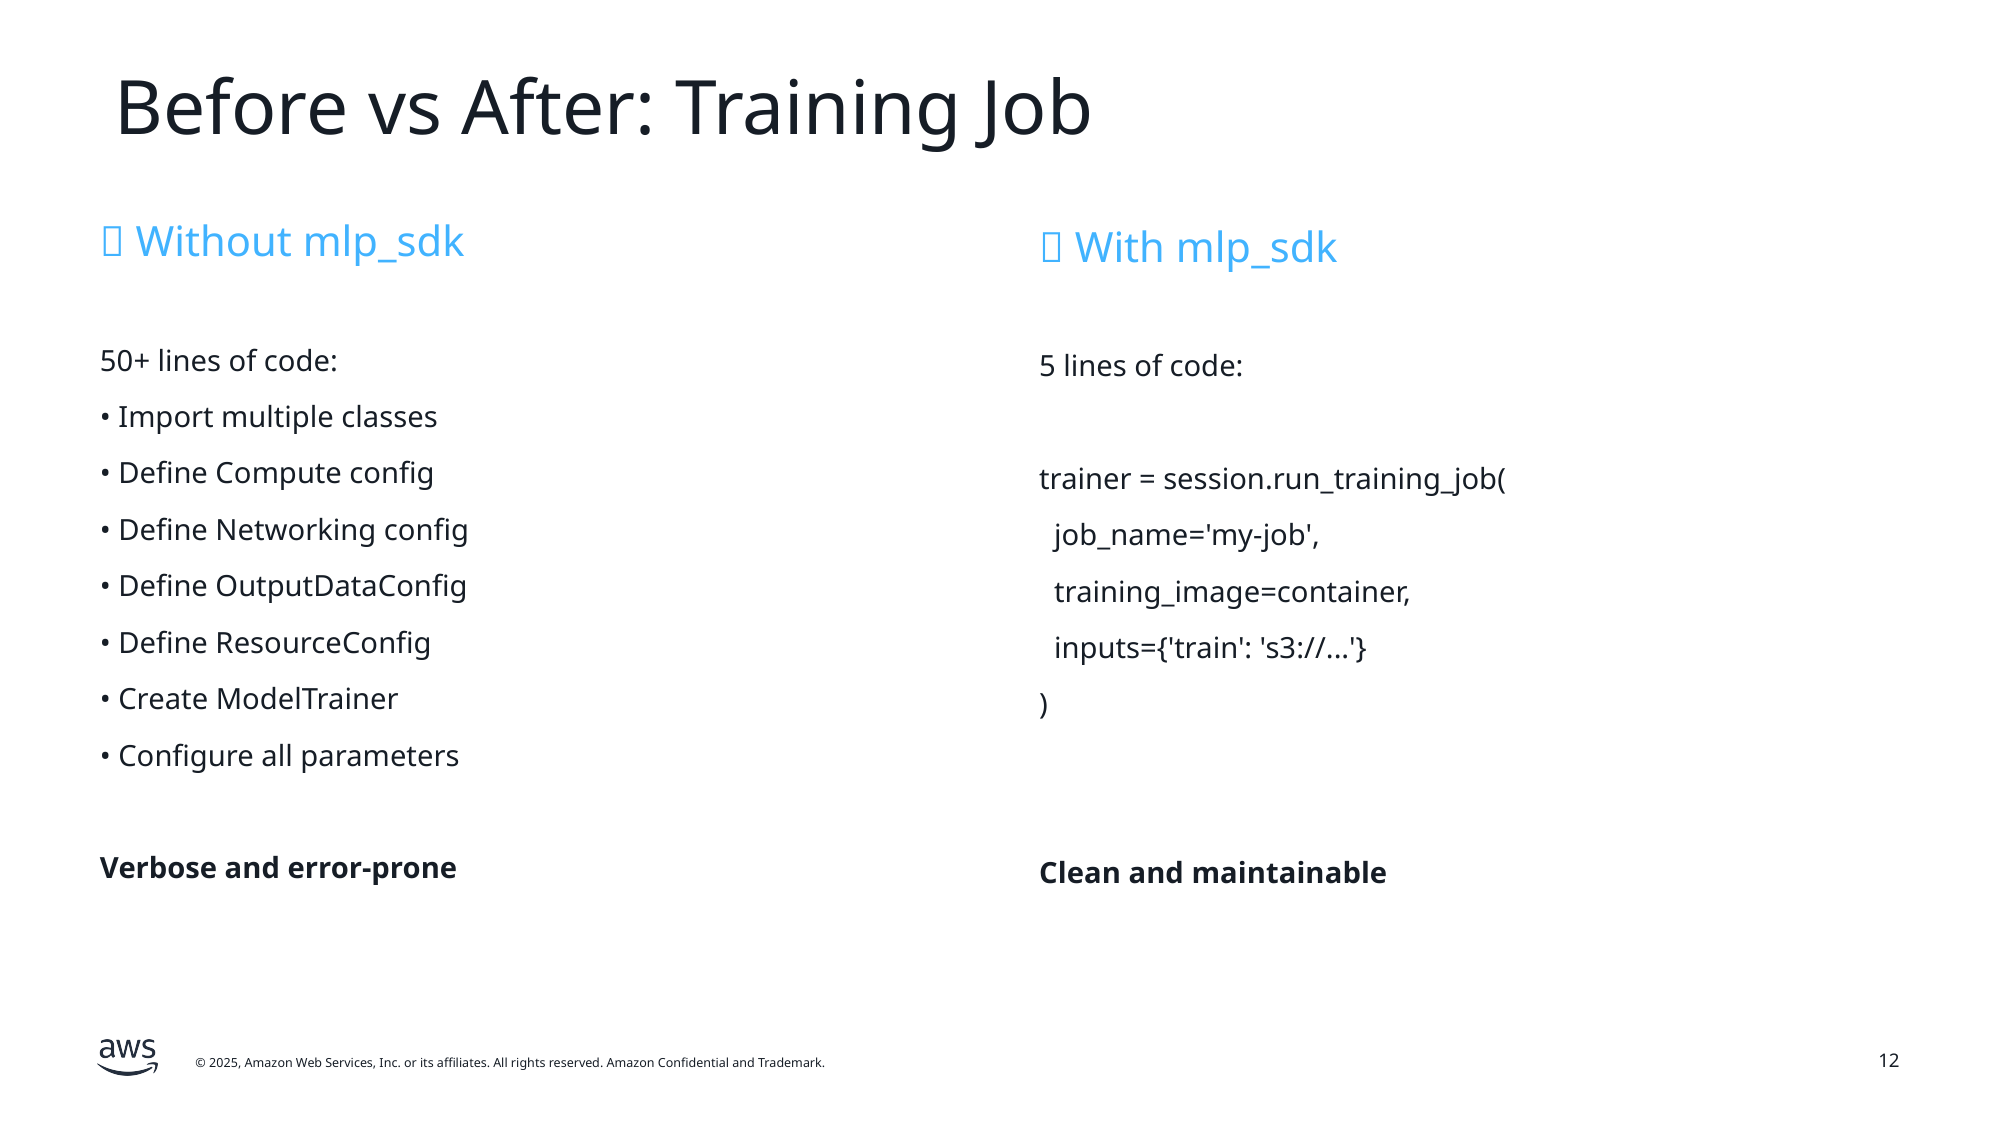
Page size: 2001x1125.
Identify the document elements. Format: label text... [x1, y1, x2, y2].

slide_number 12 [1464, 1031, 1915, 1092]
picture [97, 1039, 158, 1076]
list ❌ Without mlp_sdk [99, 213, 961, 278]
list ✅ With mlp_sdk [1039, 218, 1901, 283]
list 5 lines of code: trainer = session.run_training_job( job_name='my-job', training_image=container, inputs={'train': 's3://...'} ) Clean and maintainable [1039, 283, 1901, 968]
title Before vs After: Training Job [99, 66, 1900, 155]
list 50+ lines of code: • Import multiple classes • Define Compute config • Define Networking config • Define OutputDataConfig • Define ResourceConfig • Create ModelTrainer • Configure all parameters Verbose and error-prone [99, 278, 961, 963]
